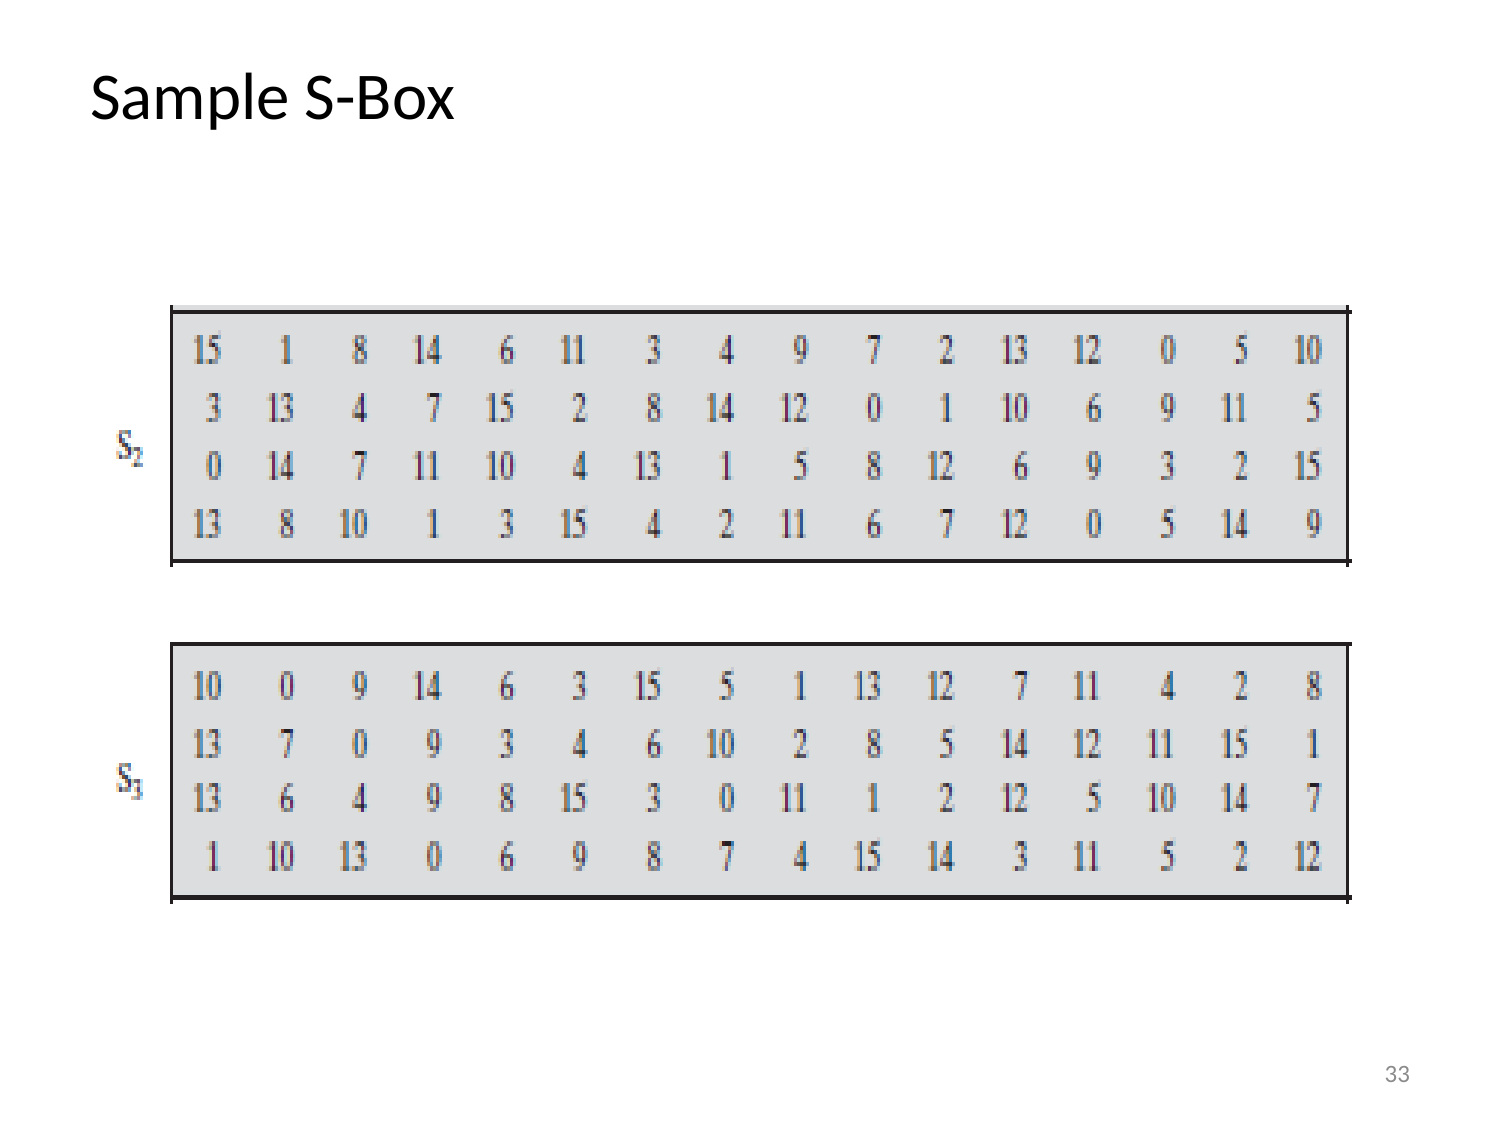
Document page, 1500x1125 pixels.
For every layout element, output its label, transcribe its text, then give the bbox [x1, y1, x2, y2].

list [105, 280, 1430, 950]
slide_number 33 [1074, 1042, 1425, 1103]
title Sample S-Box [75, 45, 1425, 141]
